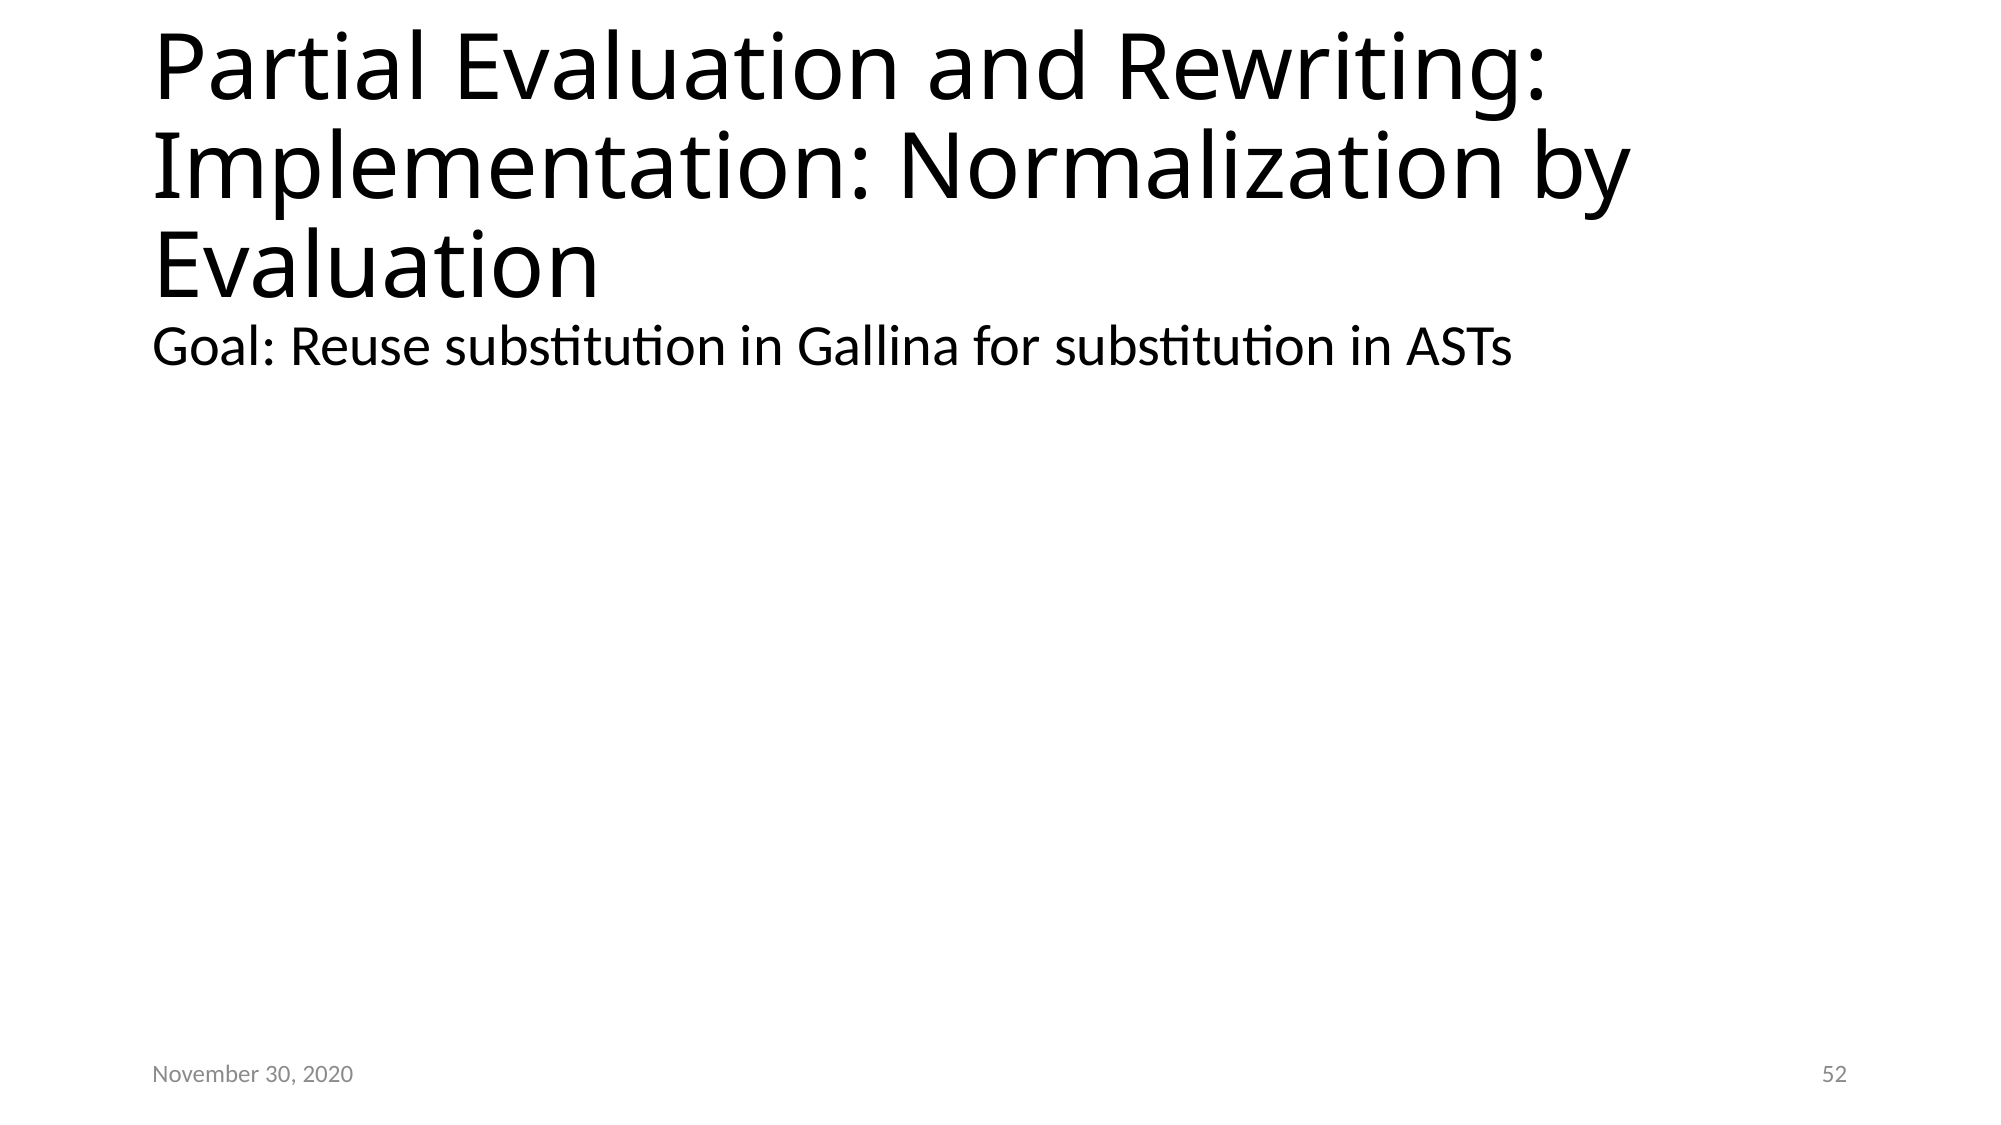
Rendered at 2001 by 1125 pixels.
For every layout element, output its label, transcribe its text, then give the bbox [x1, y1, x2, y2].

slide_number 52 [1412, 1042, 1863, 1103]
list Goal: Reuse substitution in Gallina for substitution in ASTs [137, 299, 1863, 1014]
title Partial Evaluation and Rewriting: Implementation: Normalization by Evaluation [137, 59, 1863, 278]
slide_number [137, 1042, 588, 1103]
